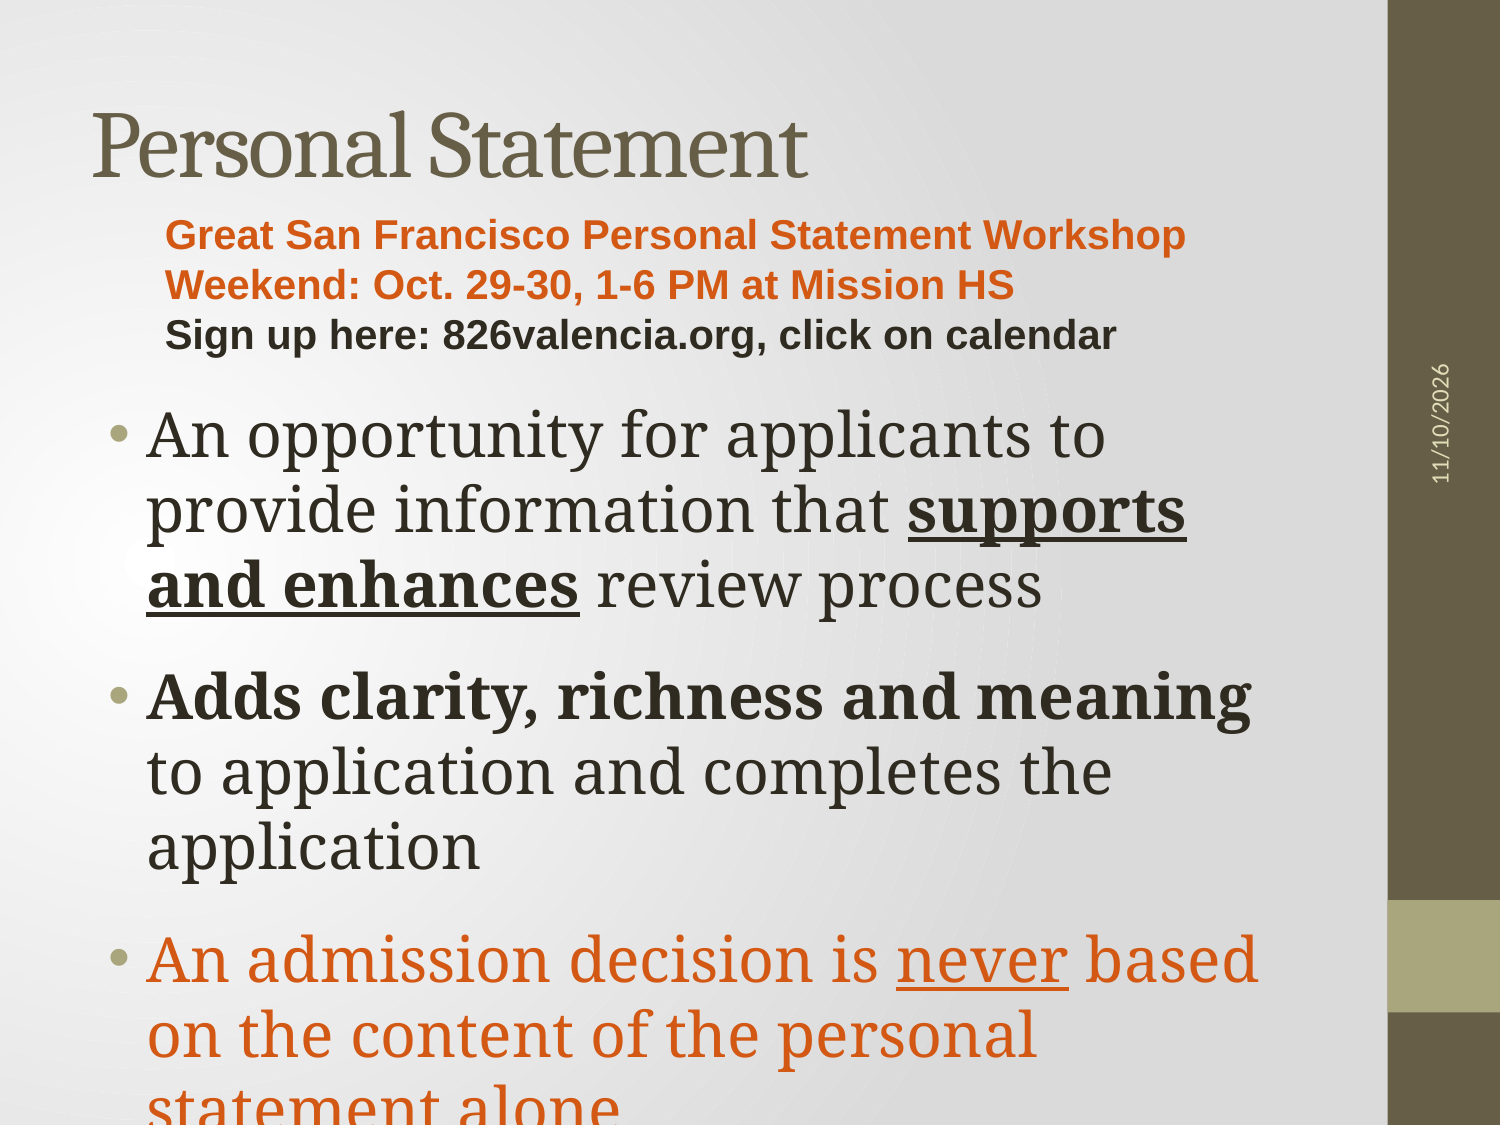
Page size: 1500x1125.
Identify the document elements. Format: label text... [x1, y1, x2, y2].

title Personal Statement [75, 45, 1325, 233]
text_box Great San Francisco Personal Statement Workshop Weekend: Oct. 29-30, 1-6 PM at Mission HS Sign up here: 826valencia.org, click on calendar [150, 200, 1250, 365]
text_box 9/27/2011 [1408, 100, 1469, 501]
list An opportunity for applicants to provide information that supports and enhances review process Adds clarity, richness and meaning to application and completes the application An admission decision is never based on the content of the personal statement alone [74, 387, 1326, 1088]
